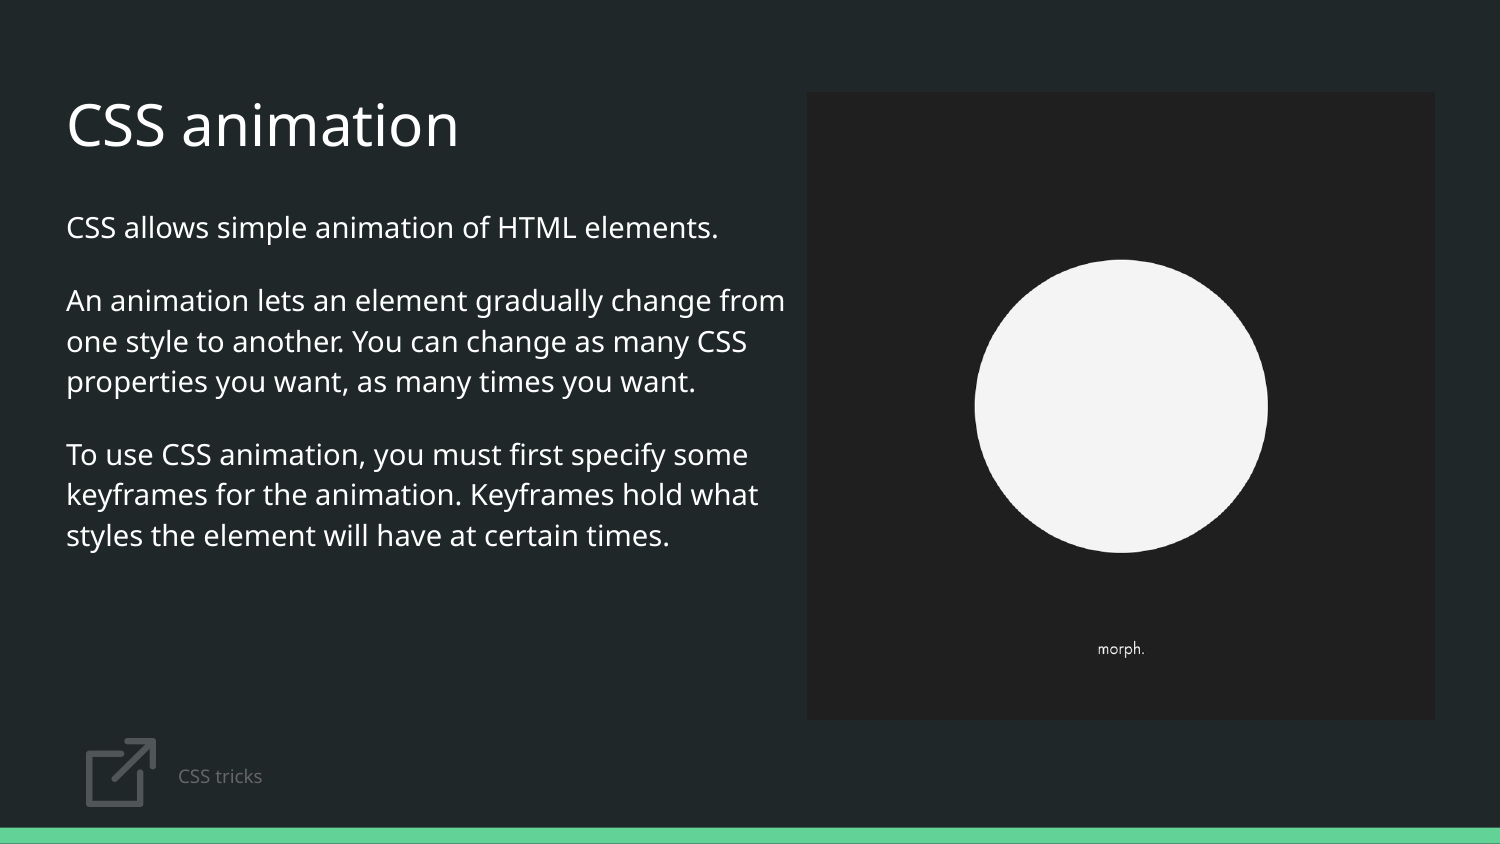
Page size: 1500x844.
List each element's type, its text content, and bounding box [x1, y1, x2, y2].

text_box CSS tricks [163, 749, 414, 804]
picture [86, 738, 156, 807]
list CSS allows simple animation of HTML elements. An animation lets an element gradually change from one style to another. You can change as many CSS properties you want, as many times you want. To use CSS animation, you must first specify some keyframes for the animation. Keyframes hold what styles the element will have at certain times. [51, 189, 808, 750]
title CSS animation [51, 72, 1449, 167]
picture [807, 92, 1435, 720]
